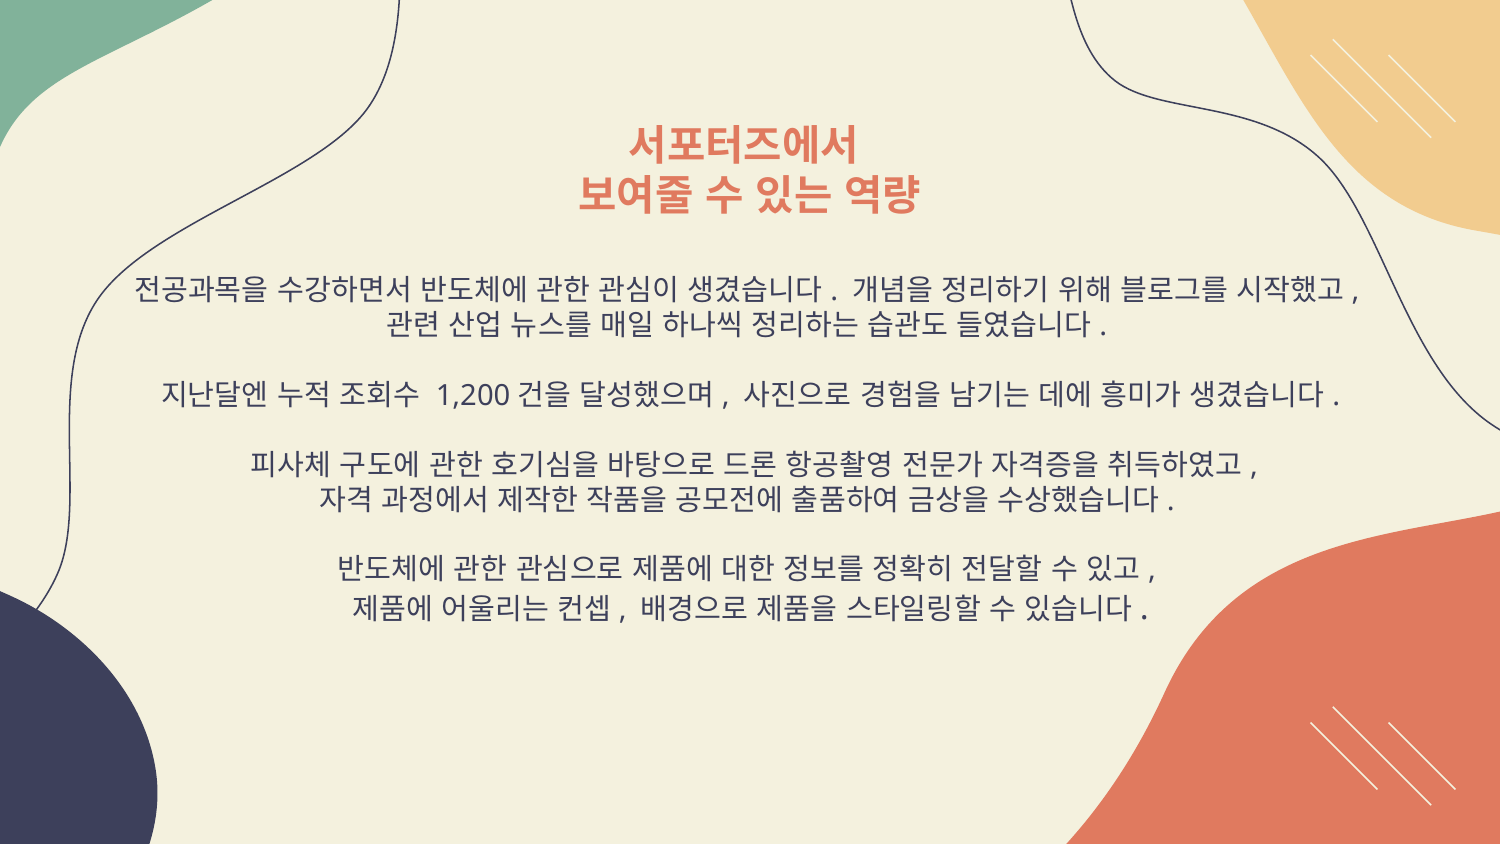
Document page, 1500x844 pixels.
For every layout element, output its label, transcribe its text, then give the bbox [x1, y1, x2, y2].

subtitle 전공과목을 수강하면서 반도체에 관한 관심이 생겼습니다. 개념을 정리하기 위해 블로그를 시작했고, 관련 산업 뉴스를 매일 하나씩 정리하는 습관도 들였습니다. 지난달엔 누적 조회수 1,200건을 달성했으며, 사진으로 경험을 남기는 데에 흥미가 생겼습니다. 피사체 구도에 관한 호기심을 바탕으로 드론 항공촬영 전문가 자격증을 취득하였고, 자격 과정에서 제작한 작품을 공모전에 출품하여 금상을 수상했습니다. 반도체에 관한 관심으로 제품에 대한 정보를 정확히 전달할 수 있고, 제품에 어울리는 컨셉, 배경으로 제품을 스타일링할 수 있습니다. [0, 256, 1500, 761]
title 서포터즈에서 보여줄 수 있는 역량 [351, 114, 1149, 234]
